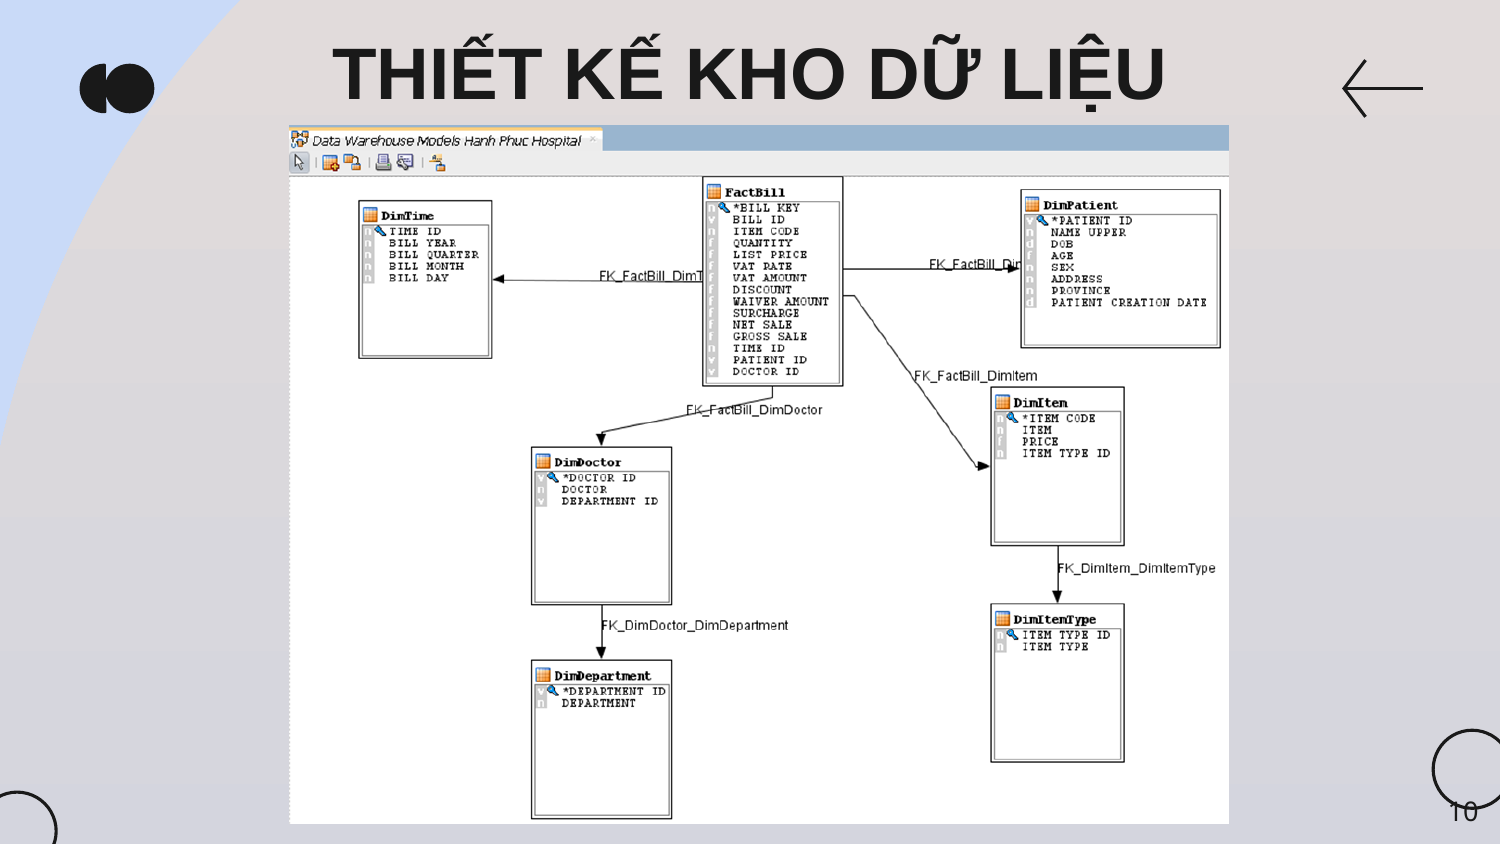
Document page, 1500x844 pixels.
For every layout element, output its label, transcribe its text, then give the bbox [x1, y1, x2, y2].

title THIẾT KẾ KHO DỮ LIỆU [118, 23, 1382, 117]
slide_number 10 [1403, 779, 1494, 844]
picture [288, 125, 1229, 824]
